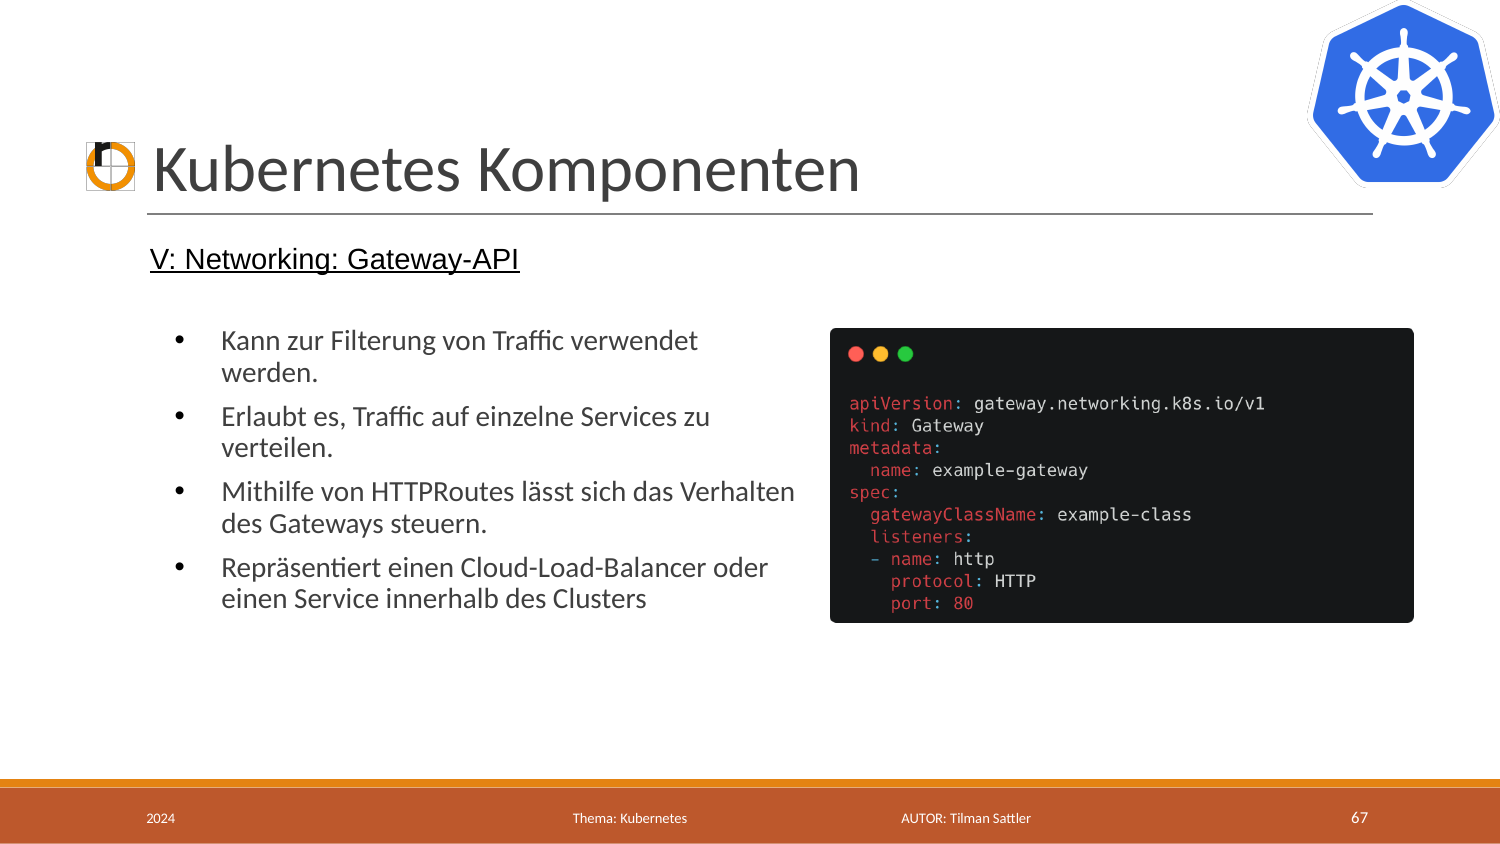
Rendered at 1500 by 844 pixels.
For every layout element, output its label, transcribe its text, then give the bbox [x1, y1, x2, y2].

footer Thema: Kubernetes AUTOR: Tilman Sattler [453, 794, 1152, 840]
slide_number 2024 [135, 794, 440, 840]
picture [760, 258, 1482, 691]
picture [1307, 0, 1500, 188]
picture [83, 141, 136, 191]
slide_number 67 [1218, 794, 1380, 840]
title Kubernetes Komponenten [141, 32, 1380, 211]
text_box V: Networking: Gateway-API [134, 233, 796, 283]
list Kann zur Filterung von Traffic verwendet werden. Erlaubt es, Traffic auf einzelne Services zu verteilen. Mithilfe von HTTPRoutes lässt sich das Verhalten des Gateways steuern. Repräsentiert einen Cloud-Load-Balancer oder einen Service innerhalb des Clusters [135, 319, 796, 723]
